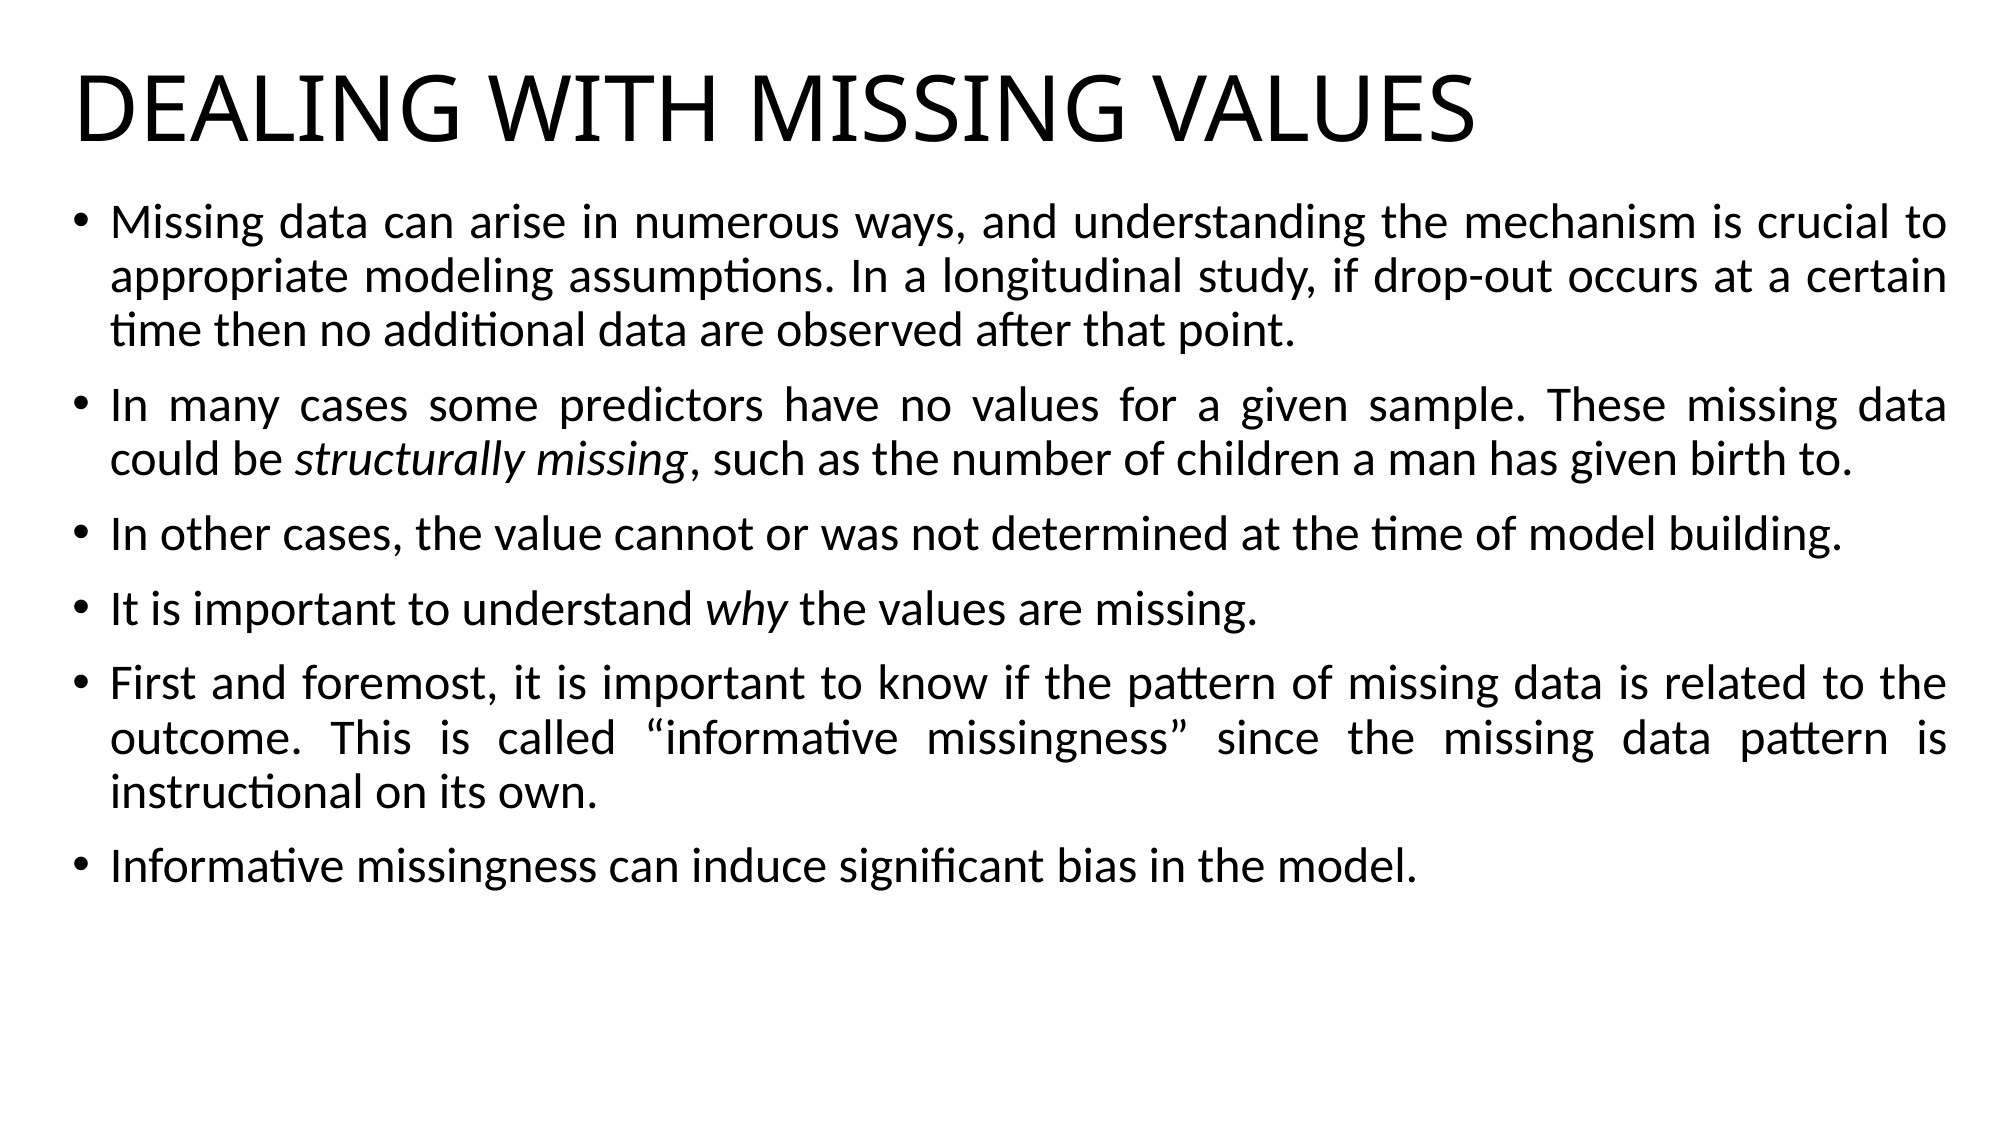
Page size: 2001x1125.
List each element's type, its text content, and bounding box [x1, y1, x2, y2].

list Missing data can arise in numerous ways, and understanding the mechanism is crucial to appropriate modeling assumptions. In a longitudinal study, if drop-out occurs at a certain time then no additional data are observed after that point. In many cases some predictors have no values for a given sample. These missing data could be structurally missing, such as the number of children a man has given birth to. In other cases, the value cannot or was not determined at the time of model building. It is important to understand why the values are missing. First and foremost, it is important to know if the pattern of missing data is related to the outcome. This is called “informative missingness” since the missing data pattern is instructional on its own. Informative missingness can induce significant bias in the model. [57, 188, 1964, 1102]
title DEALING WITH MISSING VALUES [57, 3, 1964, 188]
